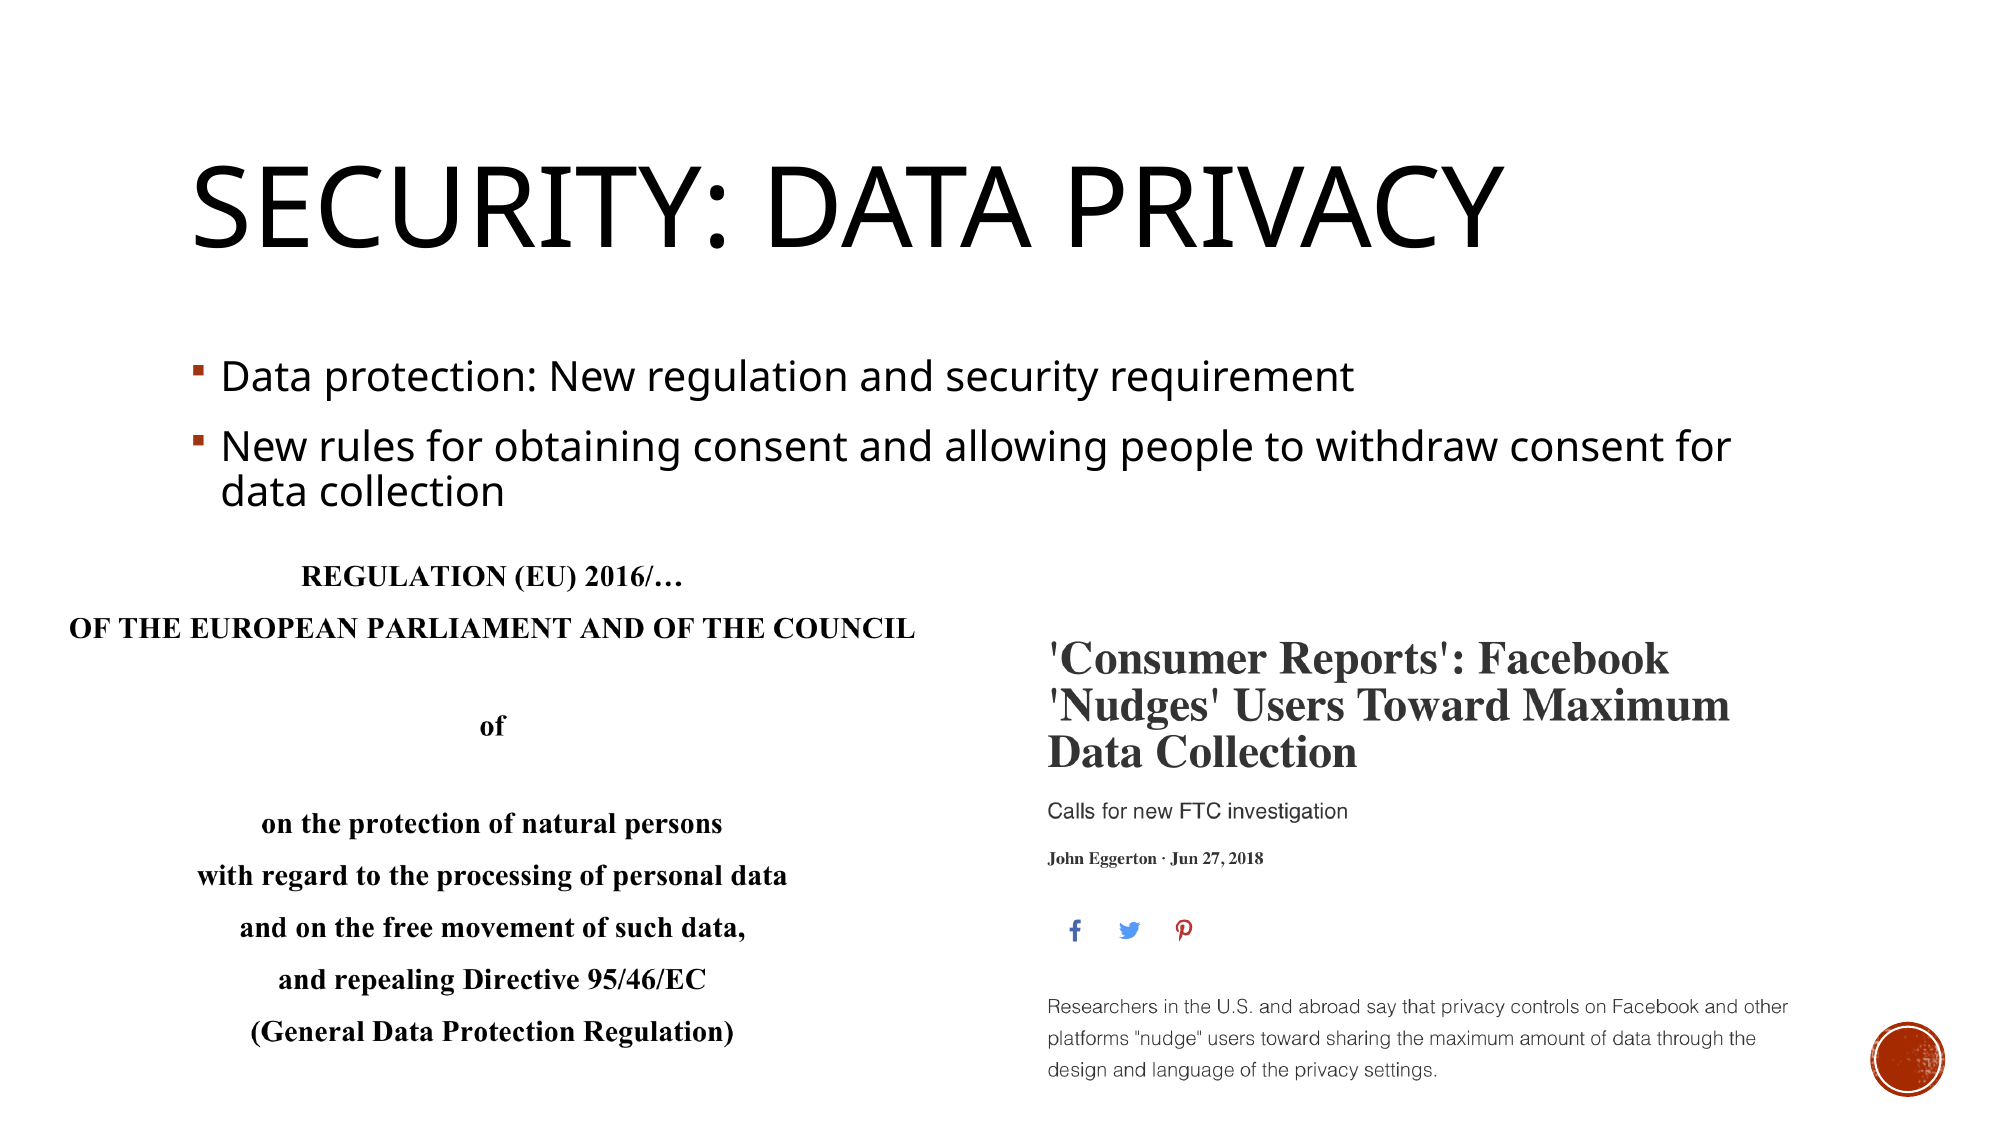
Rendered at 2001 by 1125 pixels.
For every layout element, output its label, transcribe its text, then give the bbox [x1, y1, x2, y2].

picture [1039, 622, 1793, 1099]
picture [55, 513, 921, 1056]
list Data protection: New regulation and security requirement New rules for obtaining consent and allowing people to withdraw consent for data collection [175, 348, 1826, 1013]
title Security: Data Privacy [175, 79, 1826, 344]
